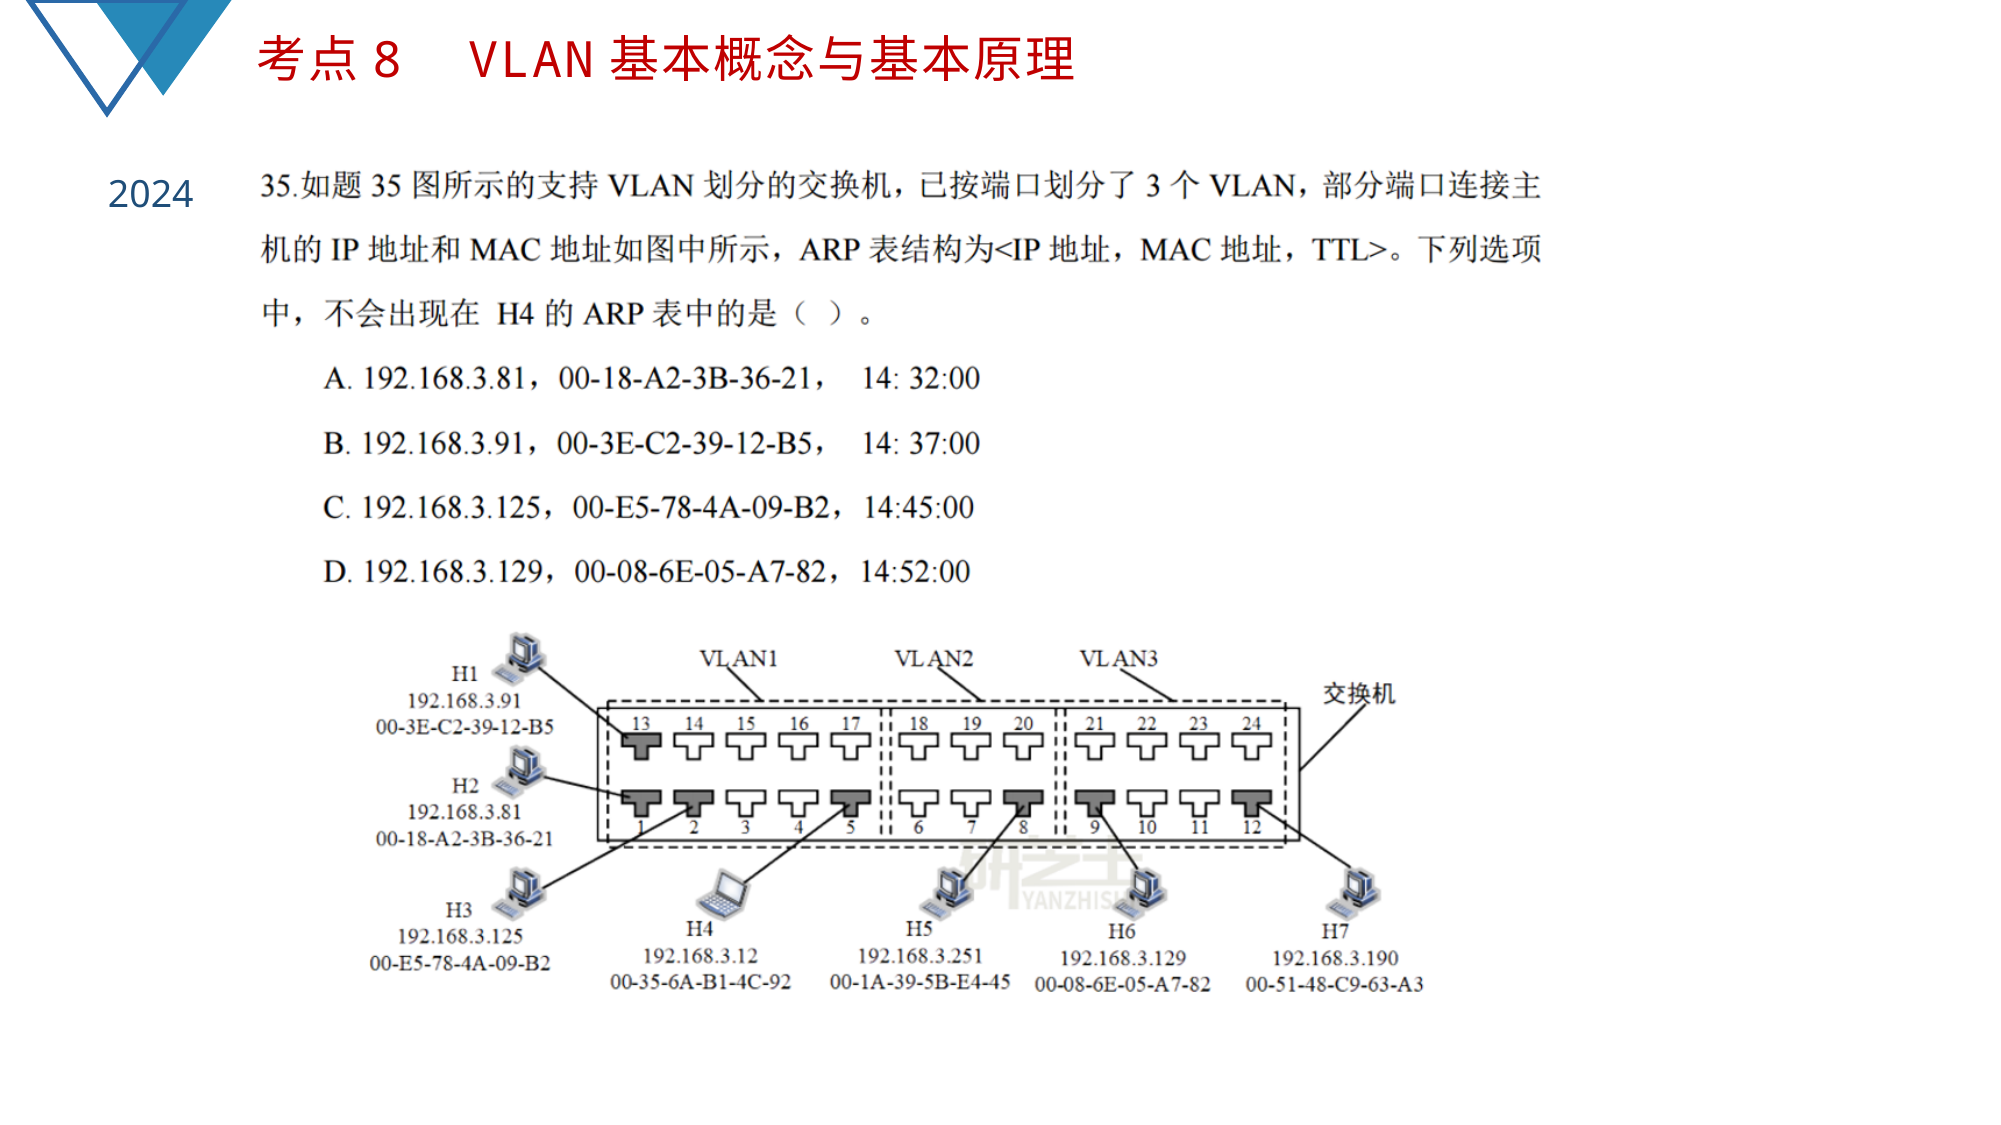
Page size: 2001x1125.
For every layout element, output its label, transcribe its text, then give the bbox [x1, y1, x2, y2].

text_box 2024 [93, 163, 217, 223]
picture [254, 163, 1542, 999]
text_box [29, 0, 232, 113]
text_box 考点8 VLAN基本概念与基本原理 [241, 20, 1647, 95]
